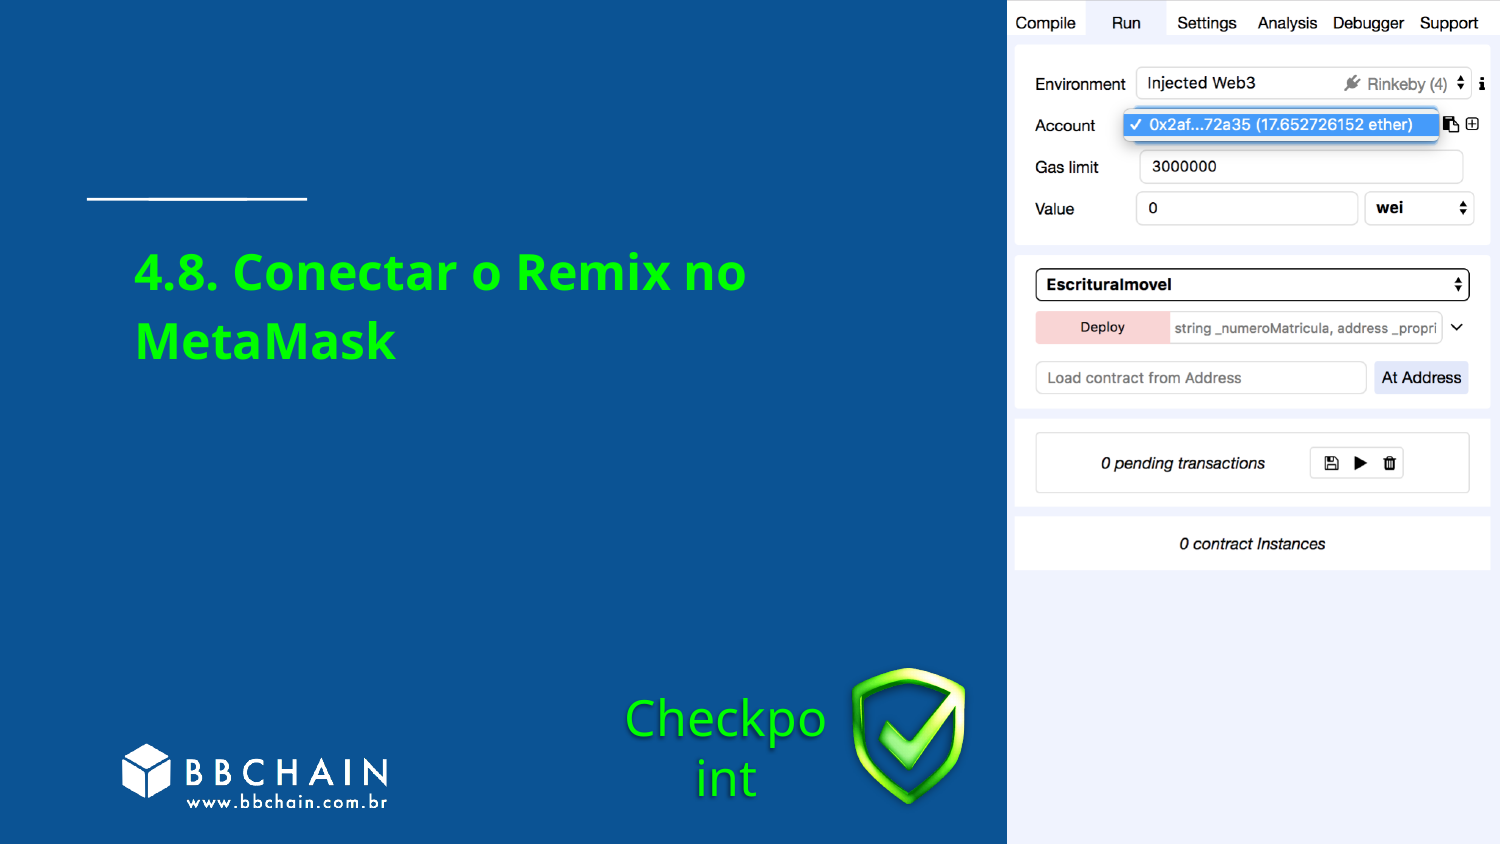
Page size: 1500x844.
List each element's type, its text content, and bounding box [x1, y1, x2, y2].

title 4.8. Conectar o Remix no MetaMask [119, 216, 932, 466]
text_box Checkpoint [604, 710, 835, 783]
picture [122, 743, 387, 808]
picture [840, 668, 977, 805]
picture [1007, 0, 1500, 844]
